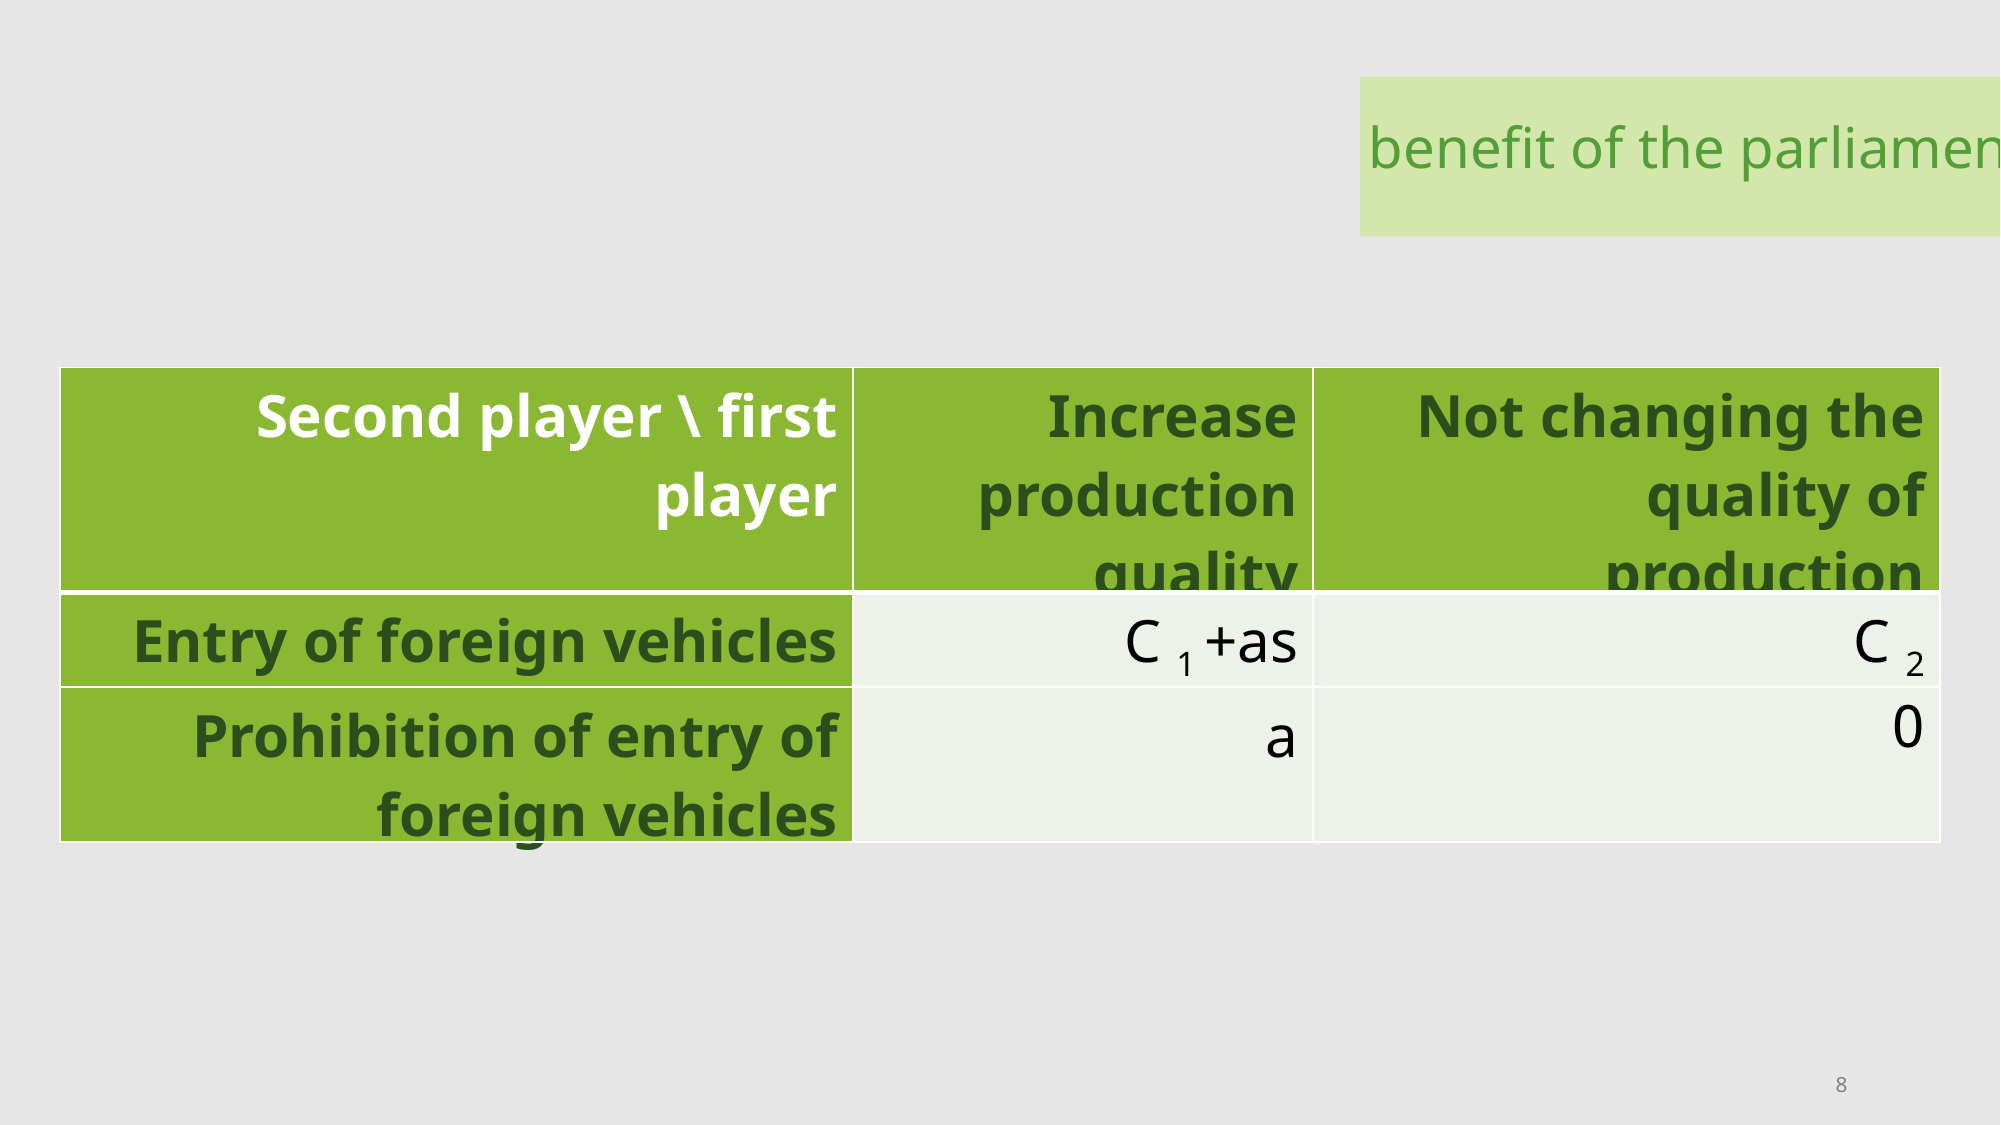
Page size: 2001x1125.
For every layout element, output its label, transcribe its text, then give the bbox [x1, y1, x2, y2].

table_cell 0 [1314, 688, 1939, 841]
table_cell Prohibition of entry of foreign vehicles [61, 688, 852, 841]
table_header Increase production quality [854, 368, 1312, 590]
table_header Second player \ first player [61, 368, 852, 590]
table_header Not changing the quality of production [1314, 368, 1939, 590]
text_box benefit of the parliament [1354, 105, 2000, 188]
table_cell Entry of foreign vehicles [61, 595, 852, 686]
slide_number 8 [1412, 1068, 1863, 1103]
table_cell a [854, 688, 1312, 841]
table_cell C 2 [1314, 595, 1939, 686]
table_cell C 1 +as [854, 595, 1312, 686]
